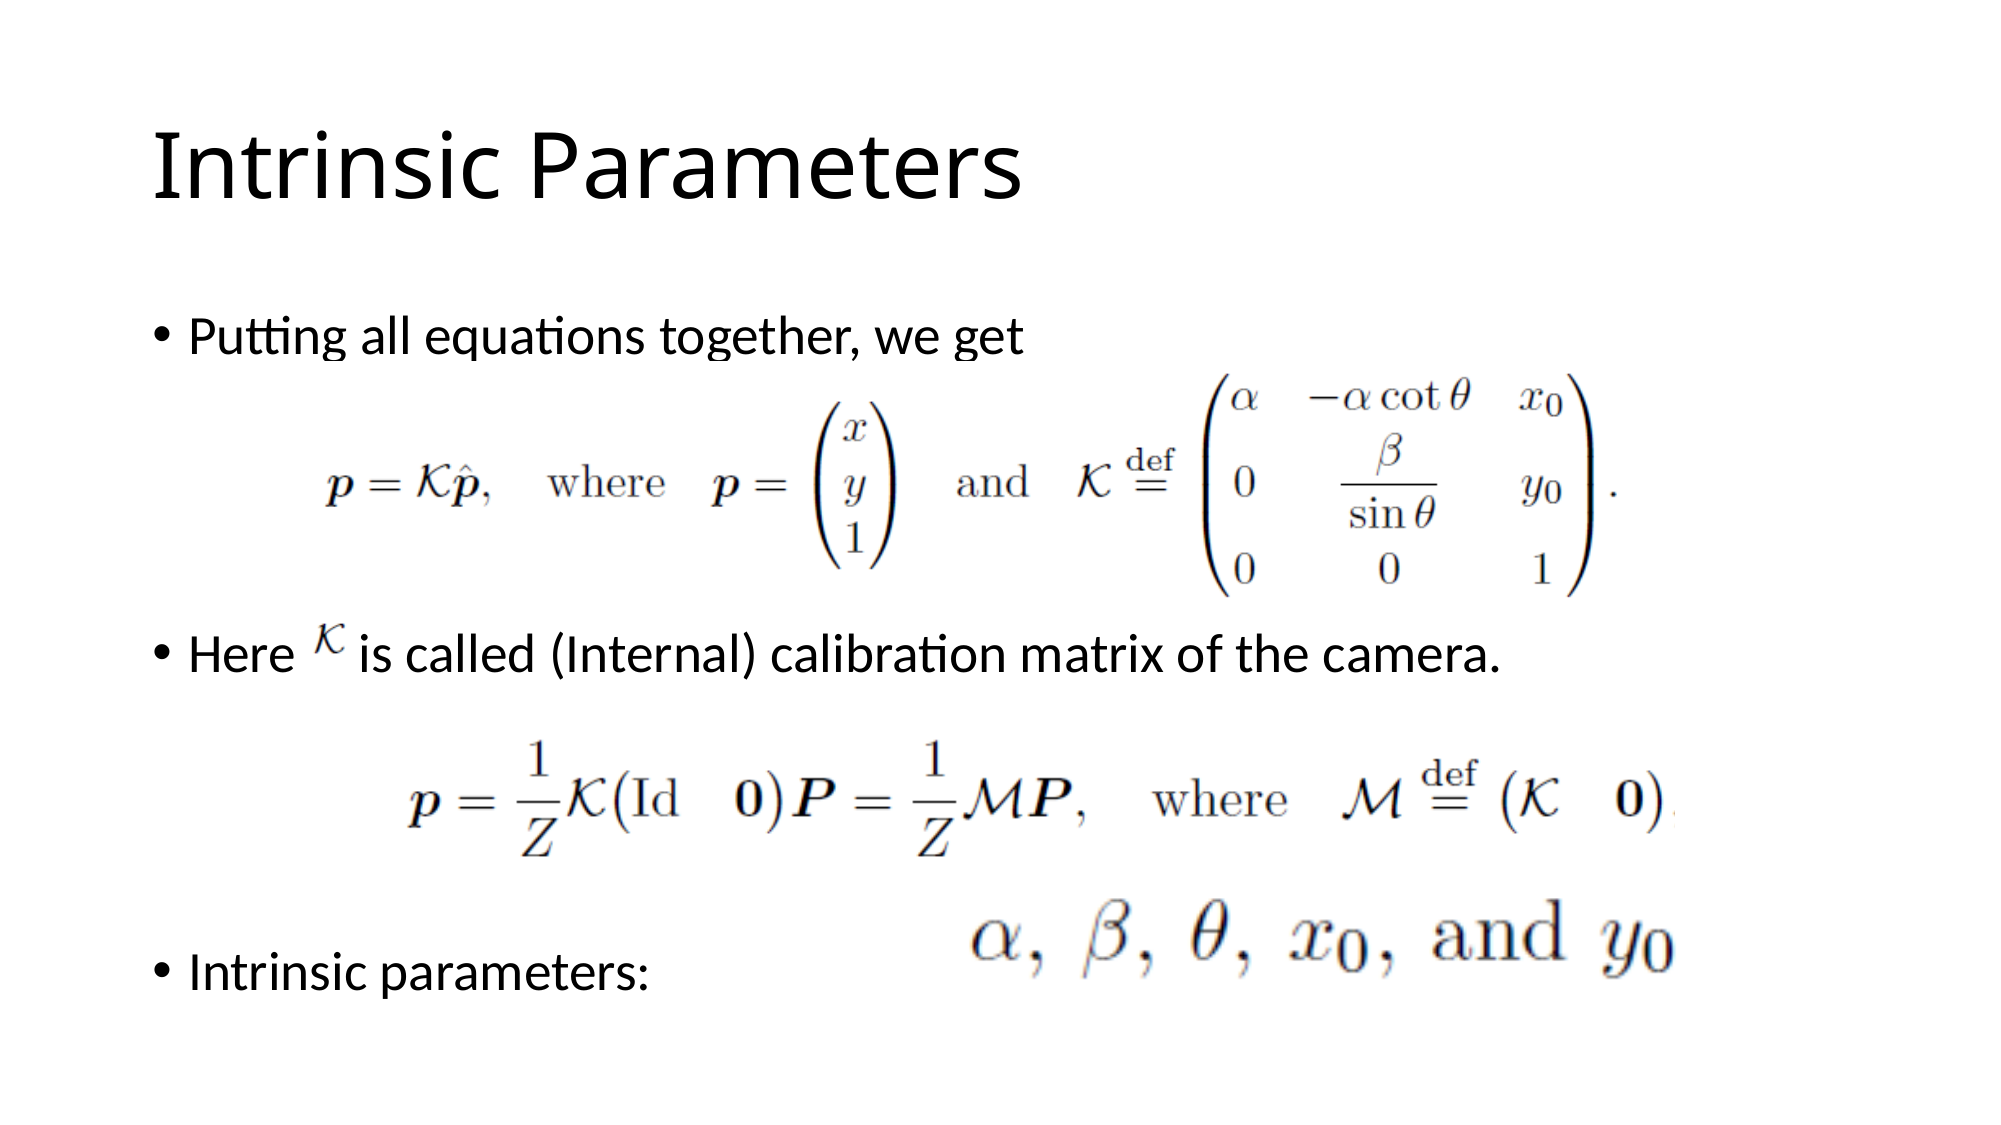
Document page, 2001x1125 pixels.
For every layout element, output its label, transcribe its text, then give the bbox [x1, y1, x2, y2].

picture [303, 361, 1629, 611]
picture [965, 897, 1693, 1013]
list Putting all equations together, we get Here is called (Internal) calibration matrix of the camera. Intrinsic parameters: [137, 299, 1863, 1014]
title Intrinsic Parameters [137, 59, 1863, 278]
picture [355, 689, 1675, 889]
picture [305, 621, 356, 657]
